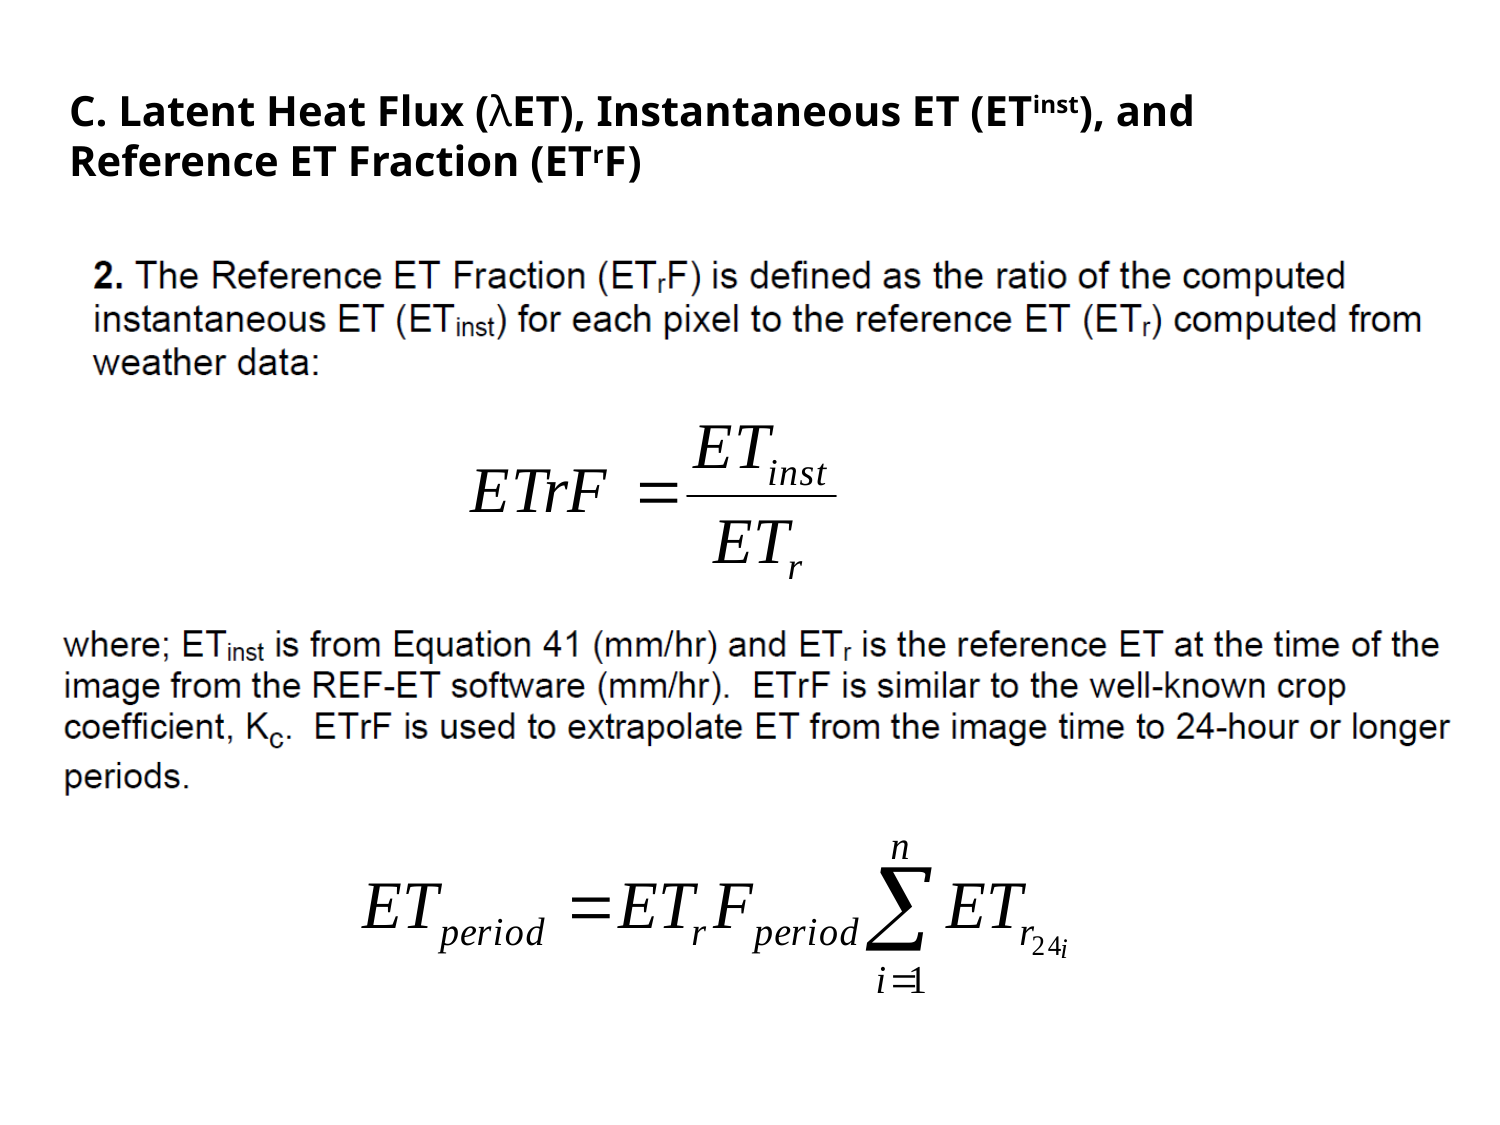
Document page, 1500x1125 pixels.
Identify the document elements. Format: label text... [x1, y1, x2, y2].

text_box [350, 815, 1090, 1008]
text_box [459, 403, 847, 594]
text_box C. Latent Heat Flux (λET), Instantaneous ET (ETinst), and Reference ET Fraction (ETrF) [54, 77, 1430, 193]
picture [54, 625, 1456, 802]
picture [82, 253, 1430, 384]
